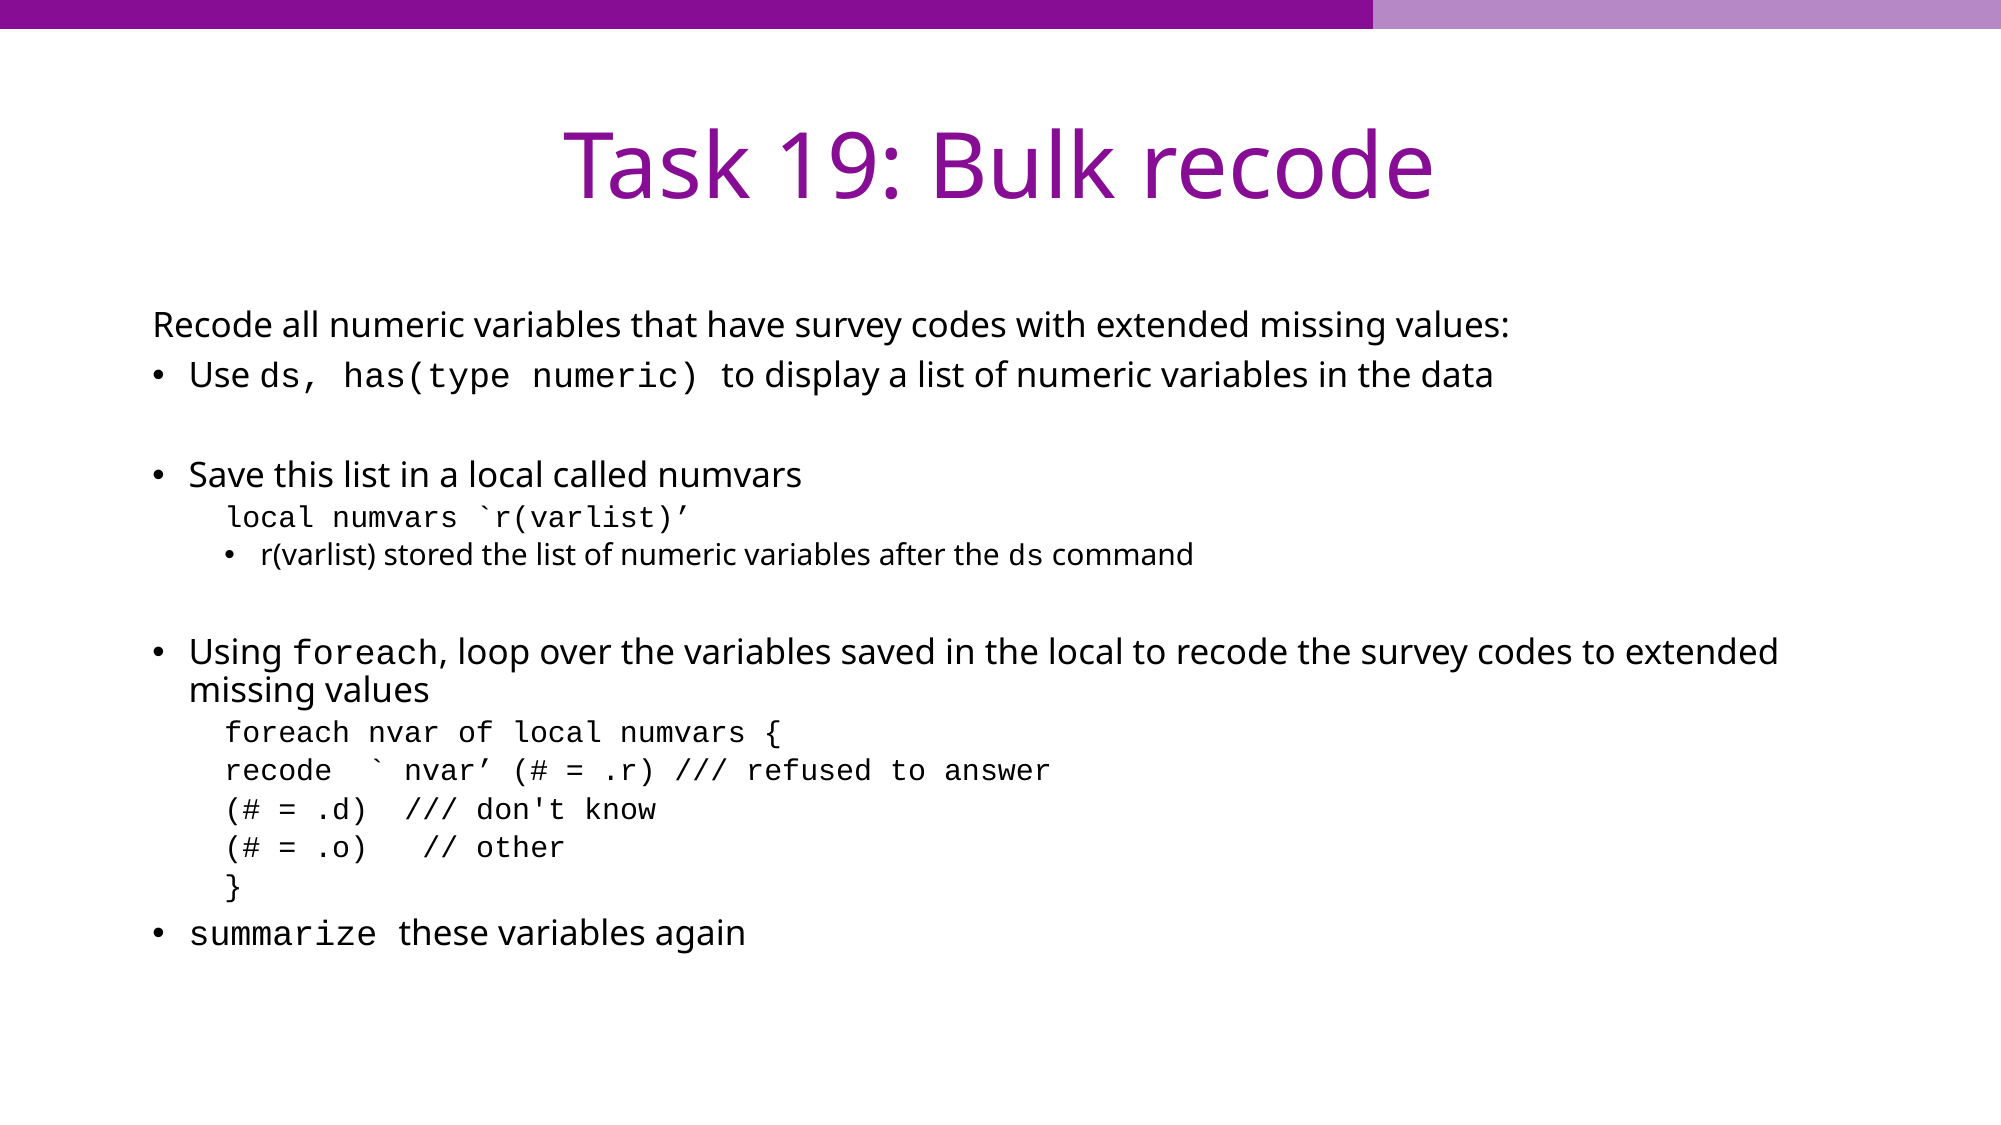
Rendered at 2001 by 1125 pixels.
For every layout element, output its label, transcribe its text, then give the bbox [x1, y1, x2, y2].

title Task 19: Bulk recode [137, 59, 1863, 278]
list Recode all numeric variables that have survey codes with extended missing values: Use ds, has(type numeric) to display a list of numeric variables in the data Save this list in a local called numvars local numvars `r(varlist)’ r(varlist) stored the list of numeric variables after the ds command Using foreach, loop over the variables saved in the local to recode the survey codes to extended missing values foreach nvar of local numvars { recode ` nvar’ (# = .r) /// refused to answer (# = .d) /// don't know (# = .o) // other } summarize these variables again [137, 299, 1863, 1014]
